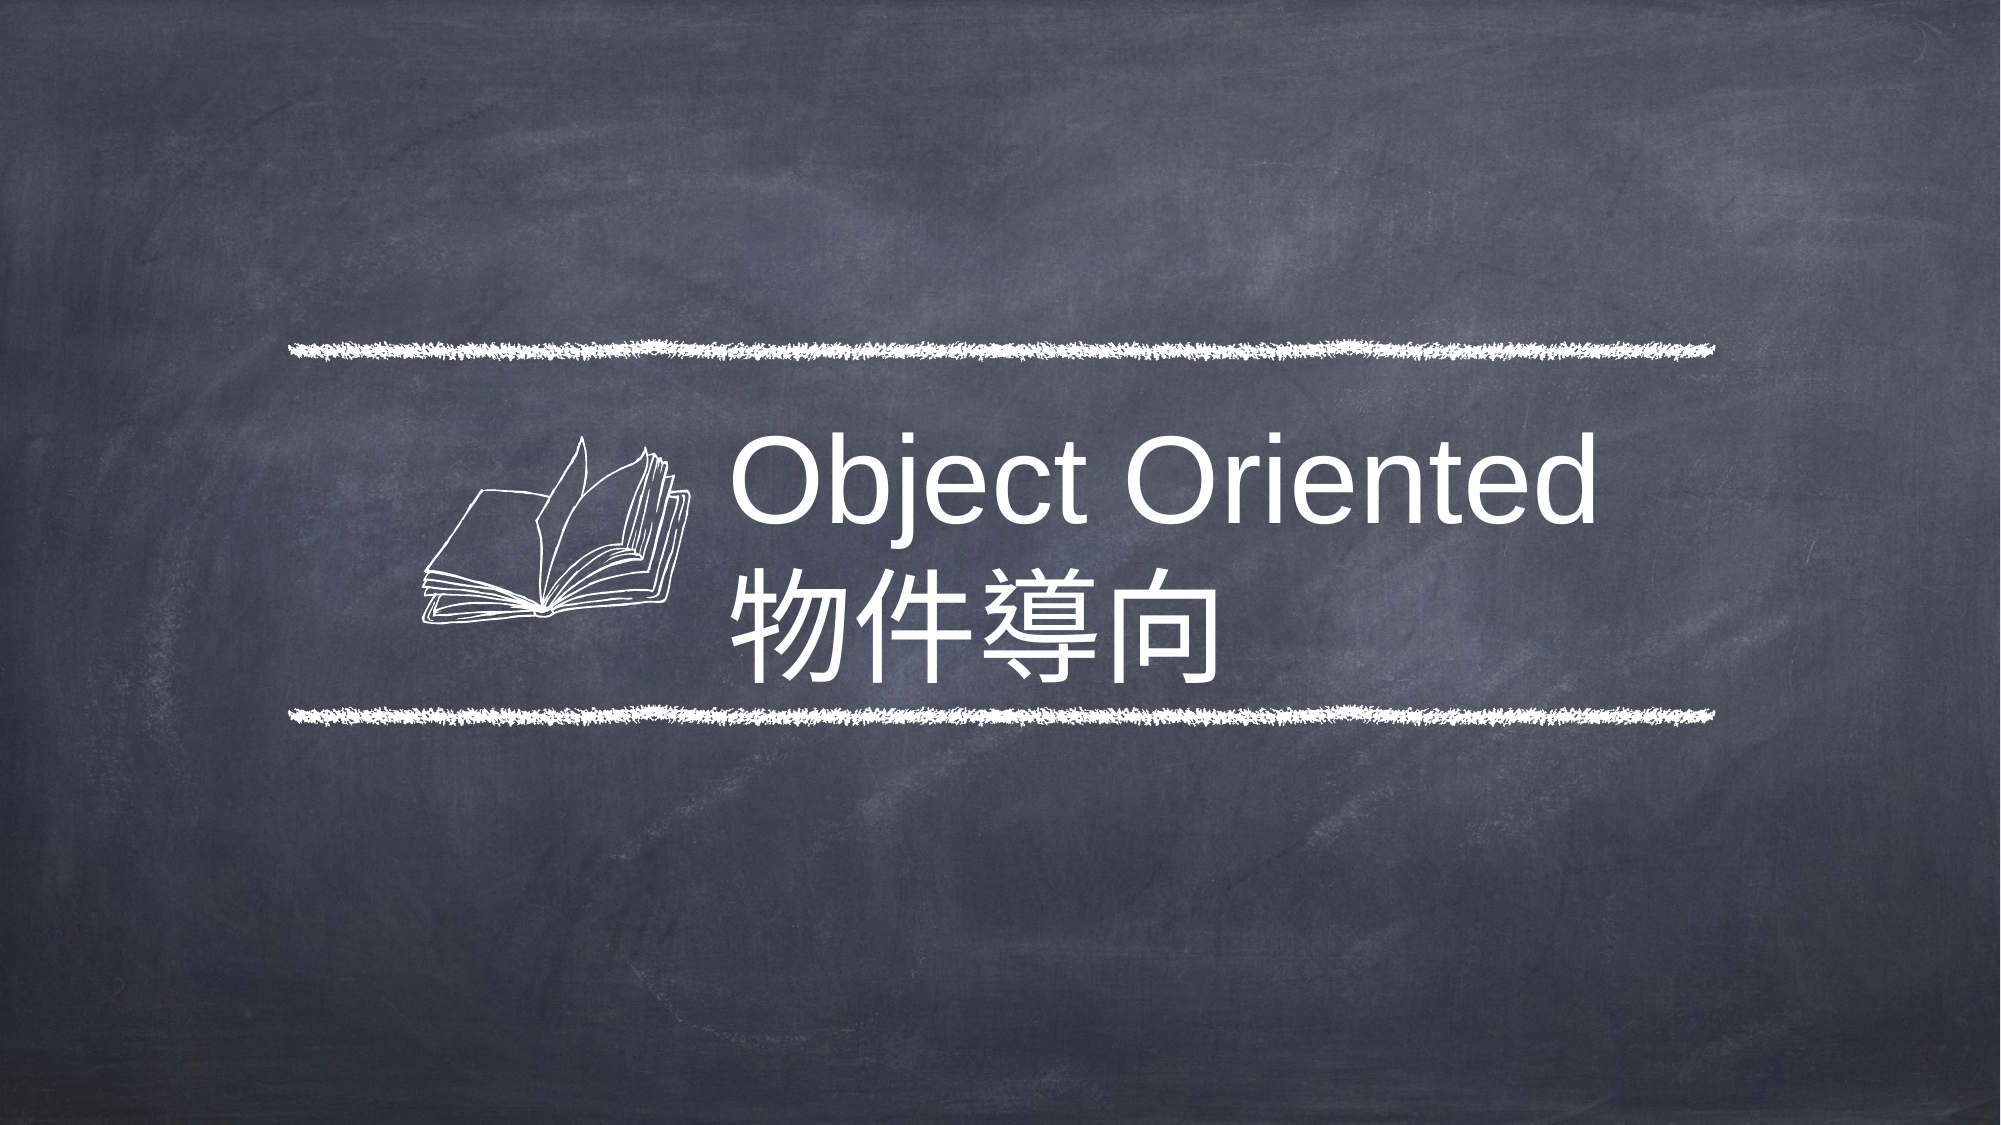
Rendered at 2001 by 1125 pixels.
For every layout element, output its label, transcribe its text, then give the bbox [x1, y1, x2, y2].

picture [0, 0, 2001, 1125]
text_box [287, 338, 1716, 363]
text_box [287, 703, 1716, 728]
text_box Object Oriented 物件導向 [712, 391, 1654, 702]
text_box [420, 435, 692, 625]
